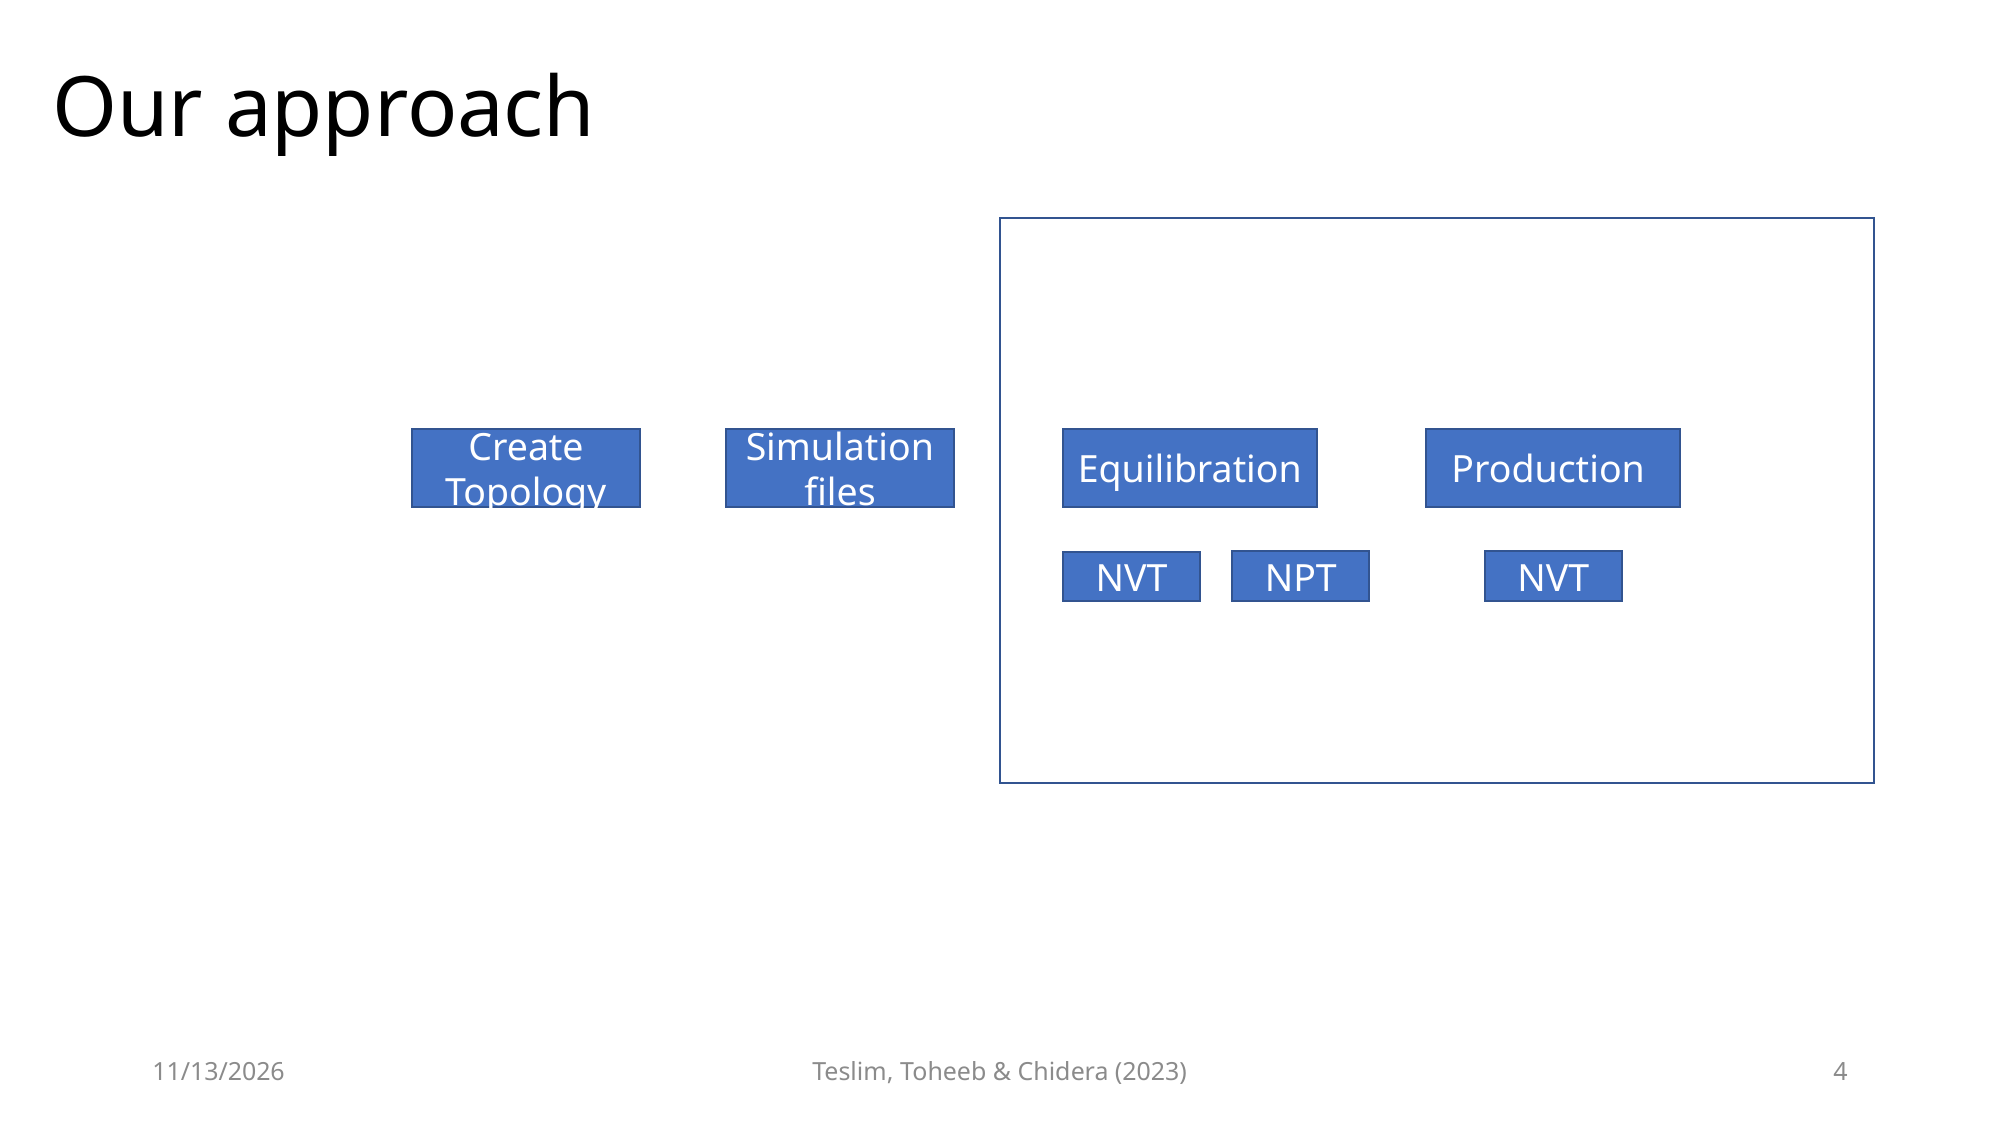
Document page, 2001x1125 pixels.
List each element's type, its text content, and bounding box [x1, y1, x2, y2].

text_box Create Topology [411, 428, 641, 508]
text_box NVT [1484, 550, 1623, 602]
slide_number 4 [1412, 1042, 1863, 1103]
text_box Simulation files [725, 428, 955, 508]
footer Teslim, Toheeb & Chidera (2023) [662, 1042, 1338, 1103]
text_box MD [999, 217, 1875, 784]
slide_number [137, 1042, 588, 1103]
title Our approach [0, 0, 1681, 218]
text_box NPT [1231, 550, 1370, 602]
text_box NVT [1062, 551, 1201, 602]
text_box Production [1425, 428, 1681, 508]
text_box Equilibration [1062, 428, 1318, 508]
